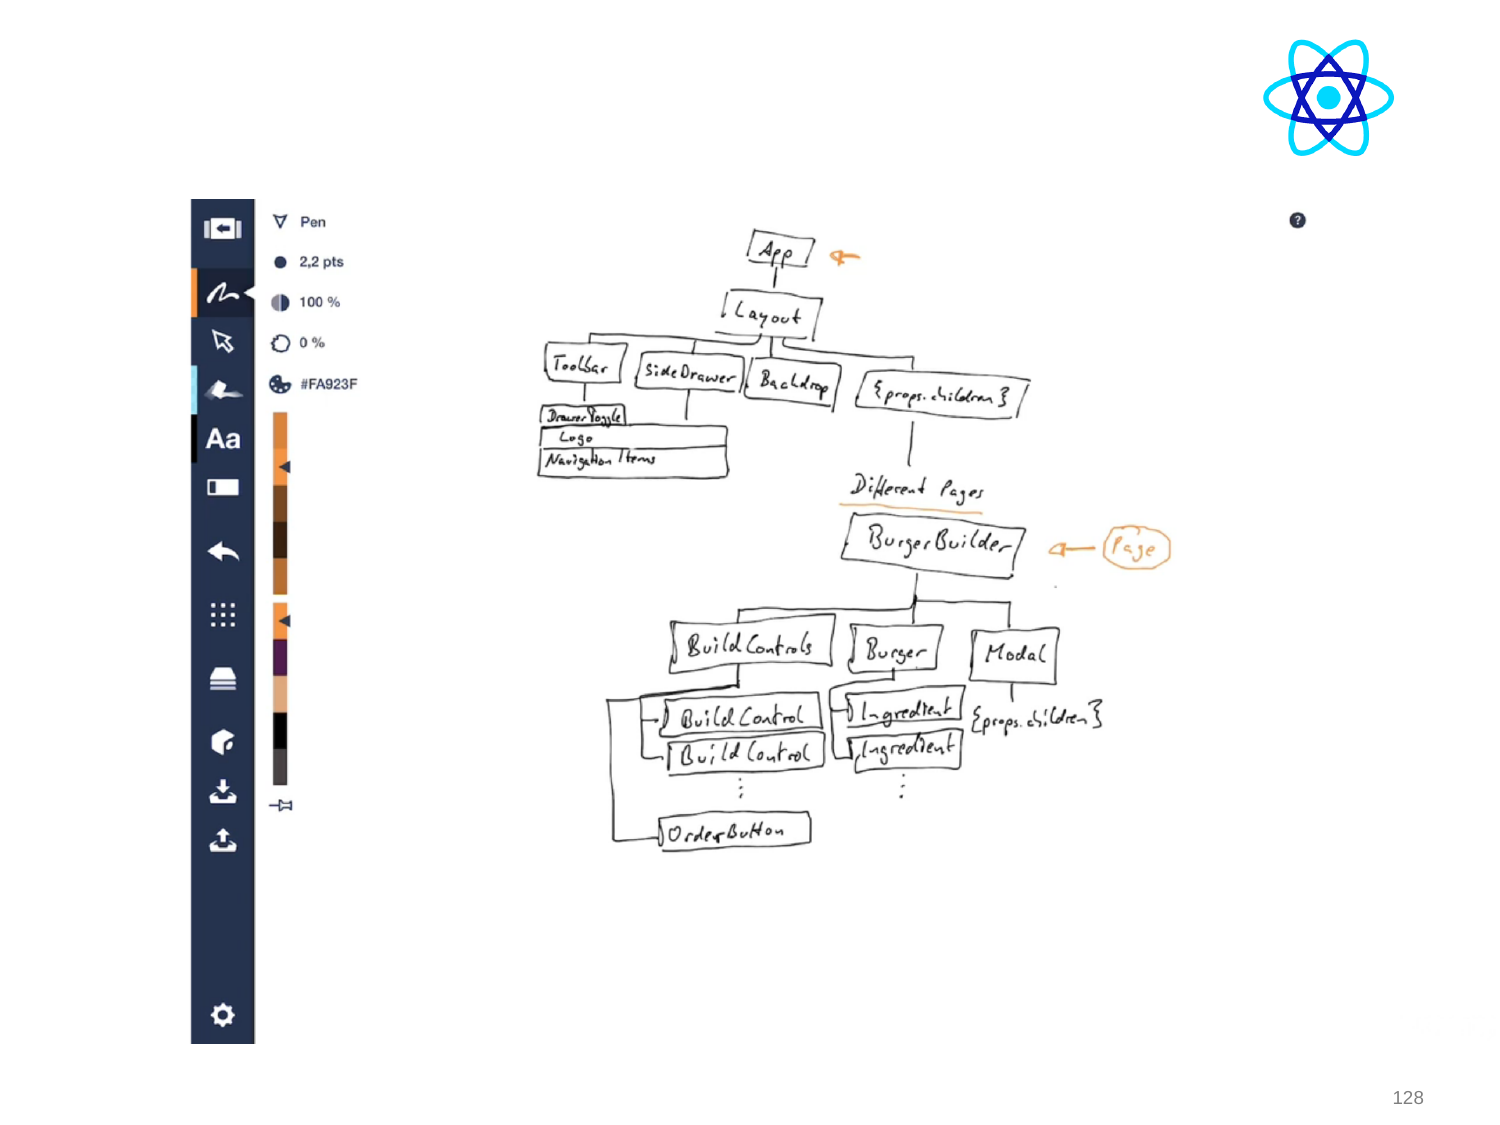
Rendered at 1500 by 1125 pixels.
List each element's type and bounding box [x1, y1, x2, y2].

picture [1262, 38, 1395, 157]
picture [3, 199, 1500, 1044]
